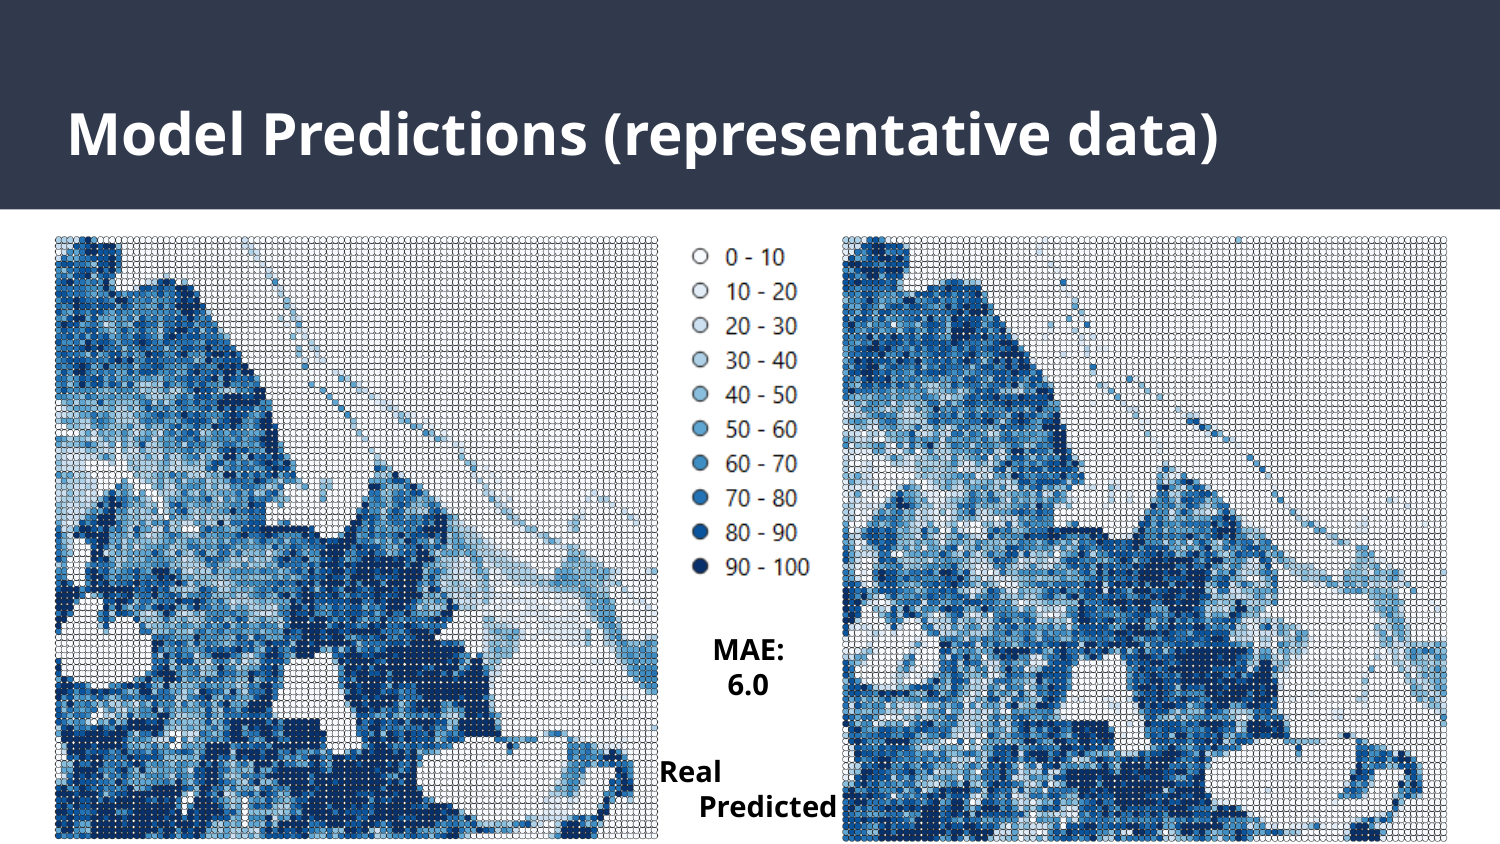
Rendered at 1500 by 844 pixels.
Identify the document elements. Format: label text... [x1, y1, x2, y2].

picture [840, 234, 1450, 844]
title Model Predictions (representative data) [51, 82, 1449, 185]
text_box Real Predicted [666, 738, 835, 841]
picture [687, 247, 822, 597]
picture [50, 234, 662, 844]
text_box MAE: 6.0 [682, 616, 815, 738]
